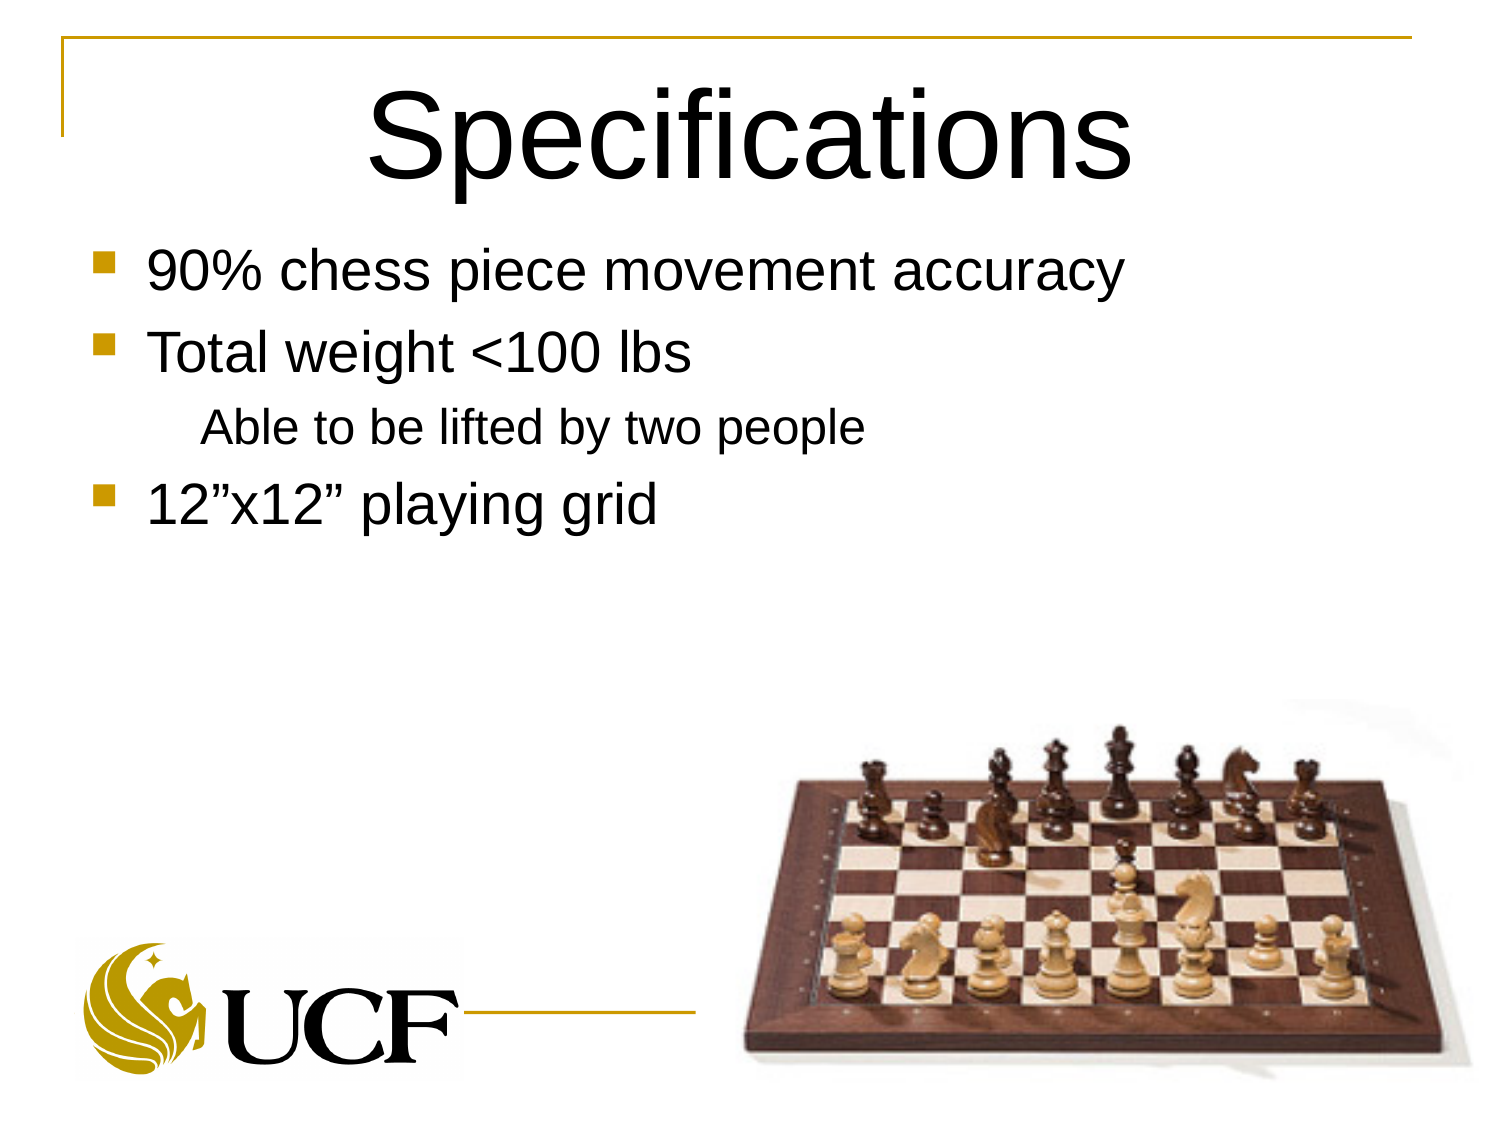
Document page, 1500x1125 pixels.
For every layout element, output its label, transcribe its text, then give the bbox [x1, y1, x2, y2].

list 90% chess piece movement accuracy Total weight <100 lbs Able to be lifted by two people 12”x12” playing grid [75, 224, 1425, 1006]
picture [74, 937, 464, 1082]
picture [695, 699, 1479, 1123]
title Specifications [75, 45, 1425, 224]
